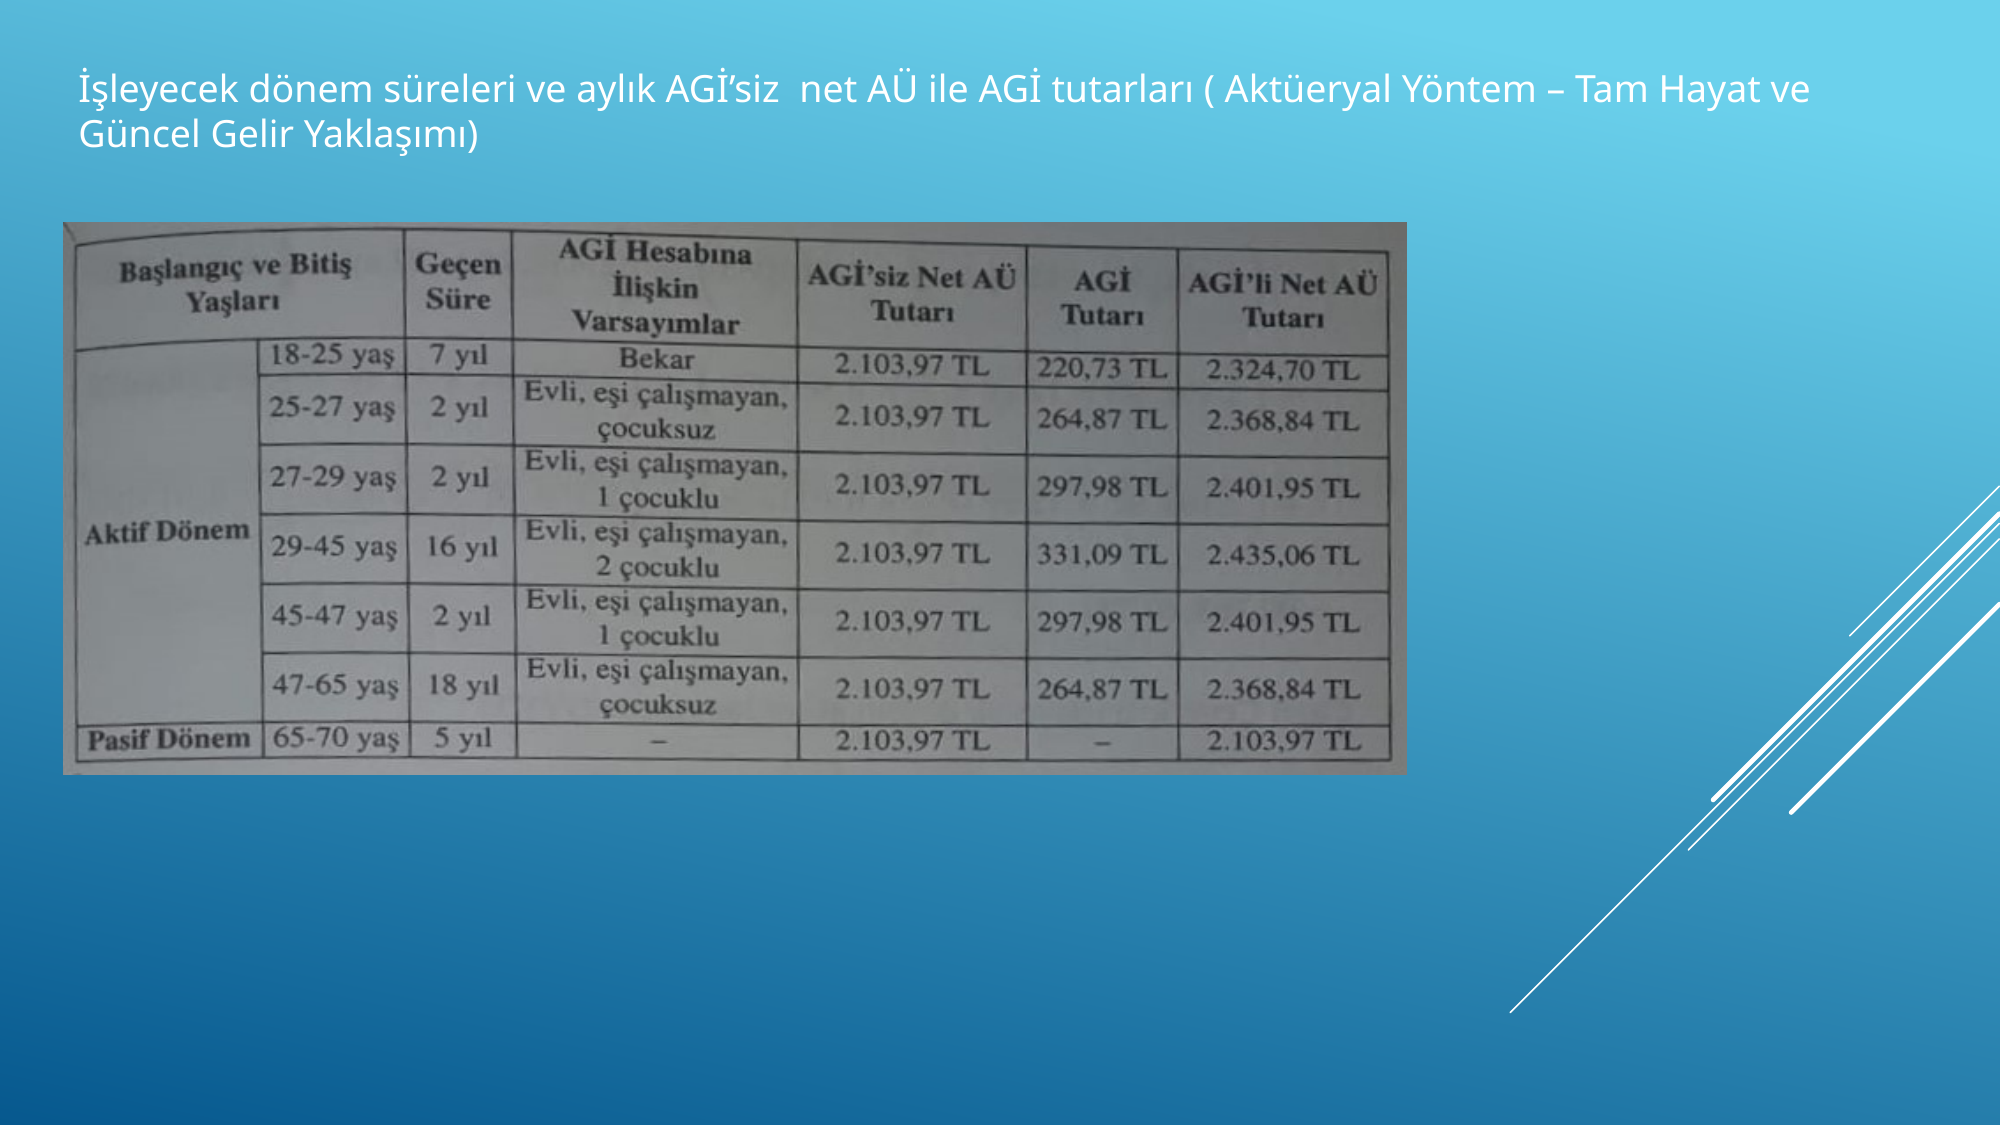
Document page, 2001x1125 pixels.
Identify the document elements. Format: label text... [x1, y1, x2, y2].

text_box İşleyecek dönem süreleri ve aylık AGİ’siz net AÜ ile AGİ tutarları ( Aktüeryal Yöntem – Tam Hayat ve Güncel Gelir Yaklaşımı) [63, 57, 1871, 163]
picture [63, 222, 1407, 775]
